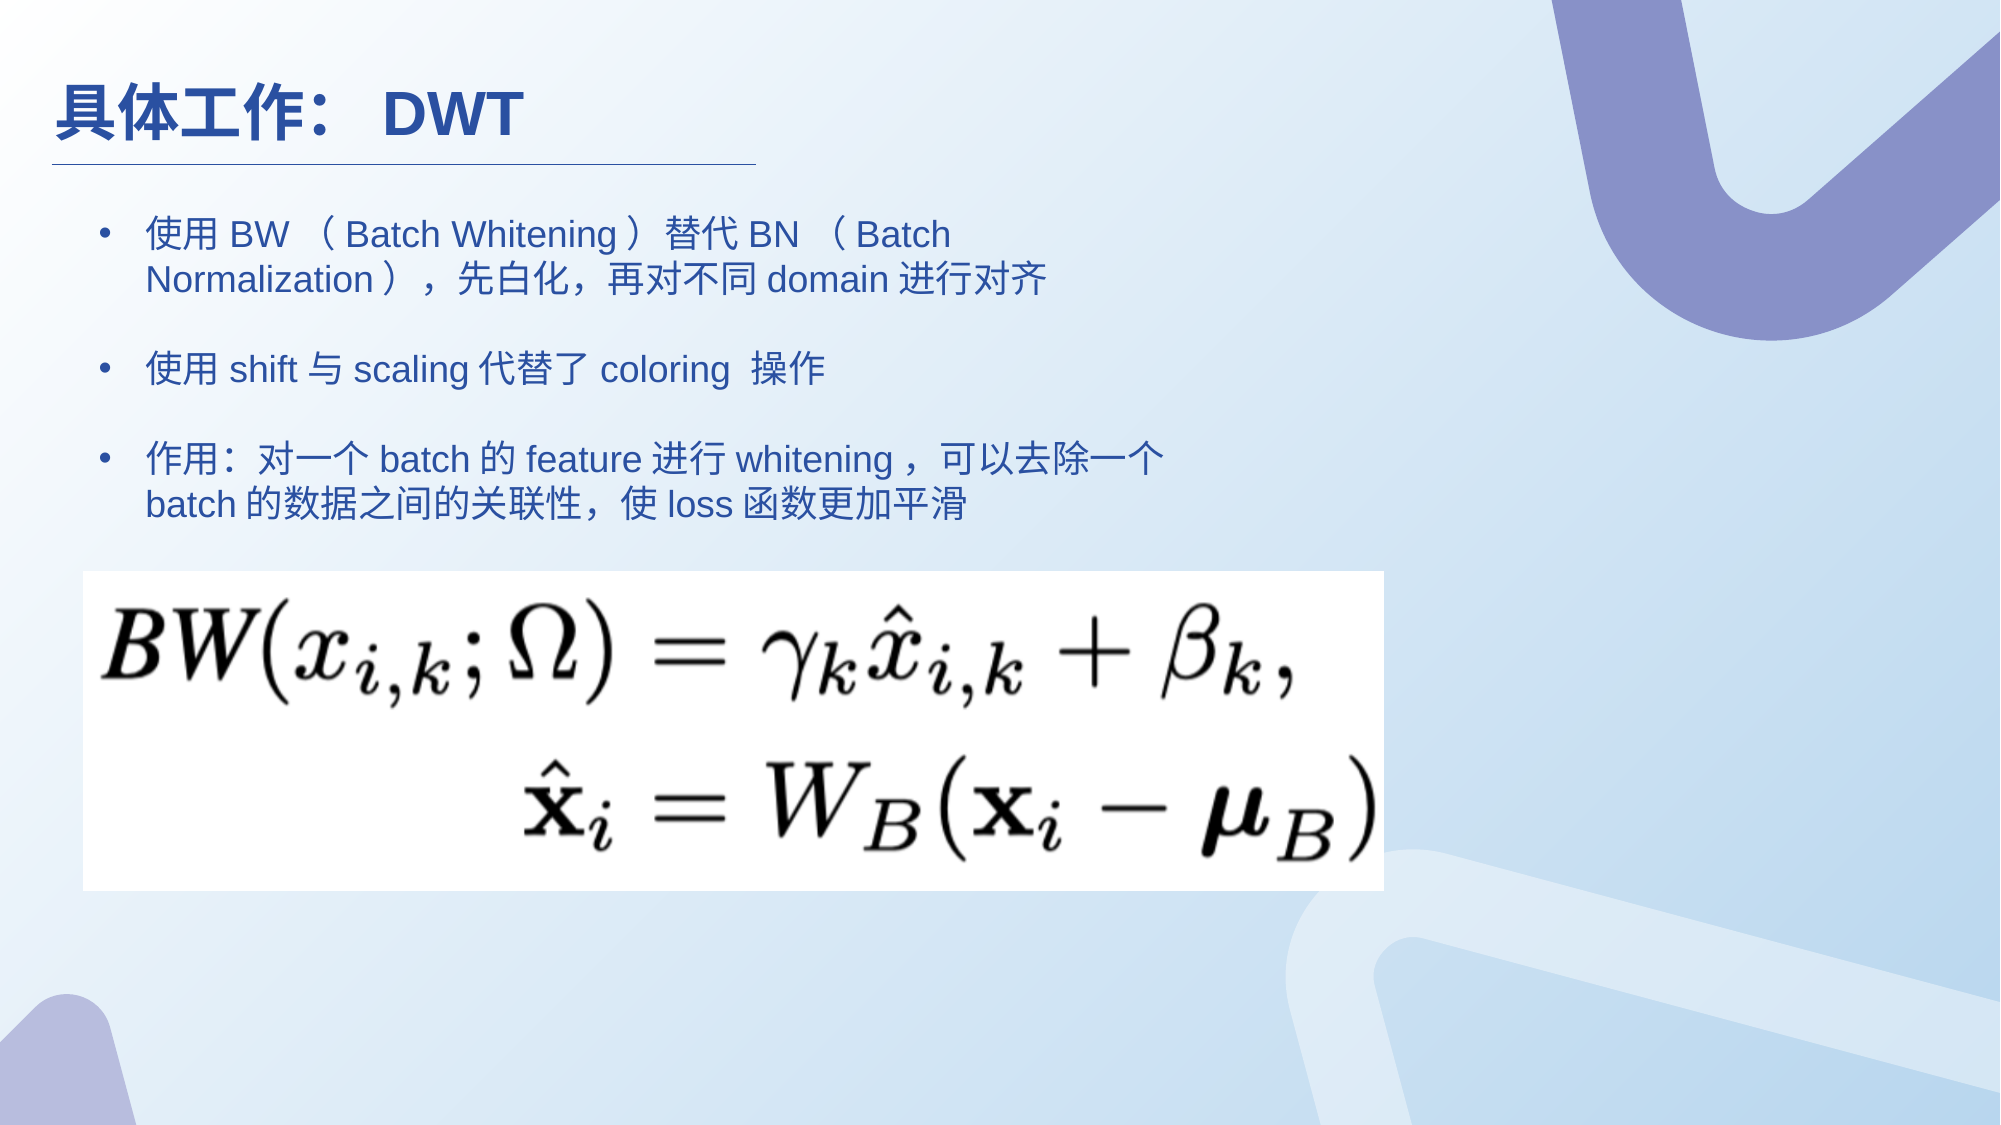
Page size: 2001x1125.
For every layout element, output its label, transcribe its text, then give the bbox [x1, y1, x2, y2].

text_box 具体工作：DWT [54, 72, 525, 148]
text_box 使用BW（Batch Whitening）替代BN（Batch Normalization），先白化，再对不同domain进行对齐 使用shift与scaling代替了coloring 操作 作用：对一个batch的feature进行whitening，可以去除一个batch的数据之间的关联性，使loss函数更加平滑 [83, 202, 1238, 533]
picture [83, 571, 1384, 891]
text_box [1166, 729, 2000, 1125]
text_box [1216, 0, 2000, 390]
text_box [0, 985, 209, 1125]
